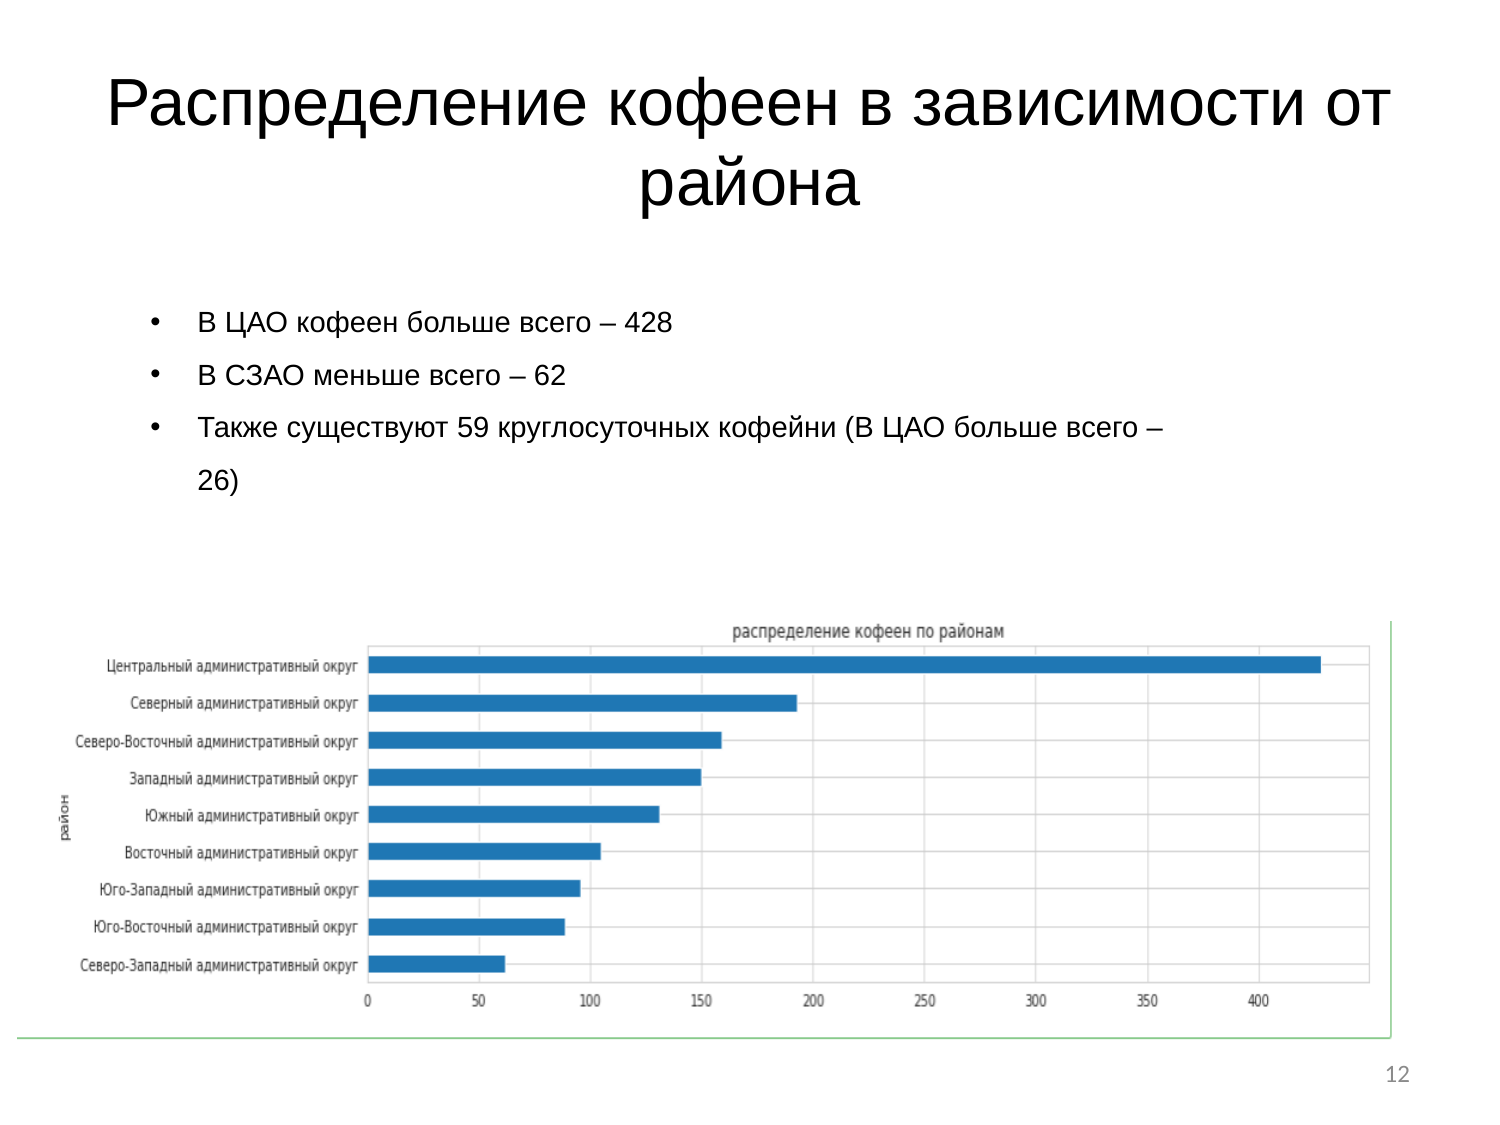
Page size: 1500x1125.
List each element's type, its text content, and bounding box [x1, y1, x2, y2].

slide_number 12 [1074, 1042, 1425, 1103]
text_box В ЦАО кофеен больше всего – 428 В СЗАО меньше всего – 62 Также существуют 59 круглосуточных кофейни (В ЦАО больше всего – 26) [135, 278, 1199, 504]
title Распределение кофеен в зависимости от района [75, 45, 1425, 233]
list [17, 621, 1412, 1051]
